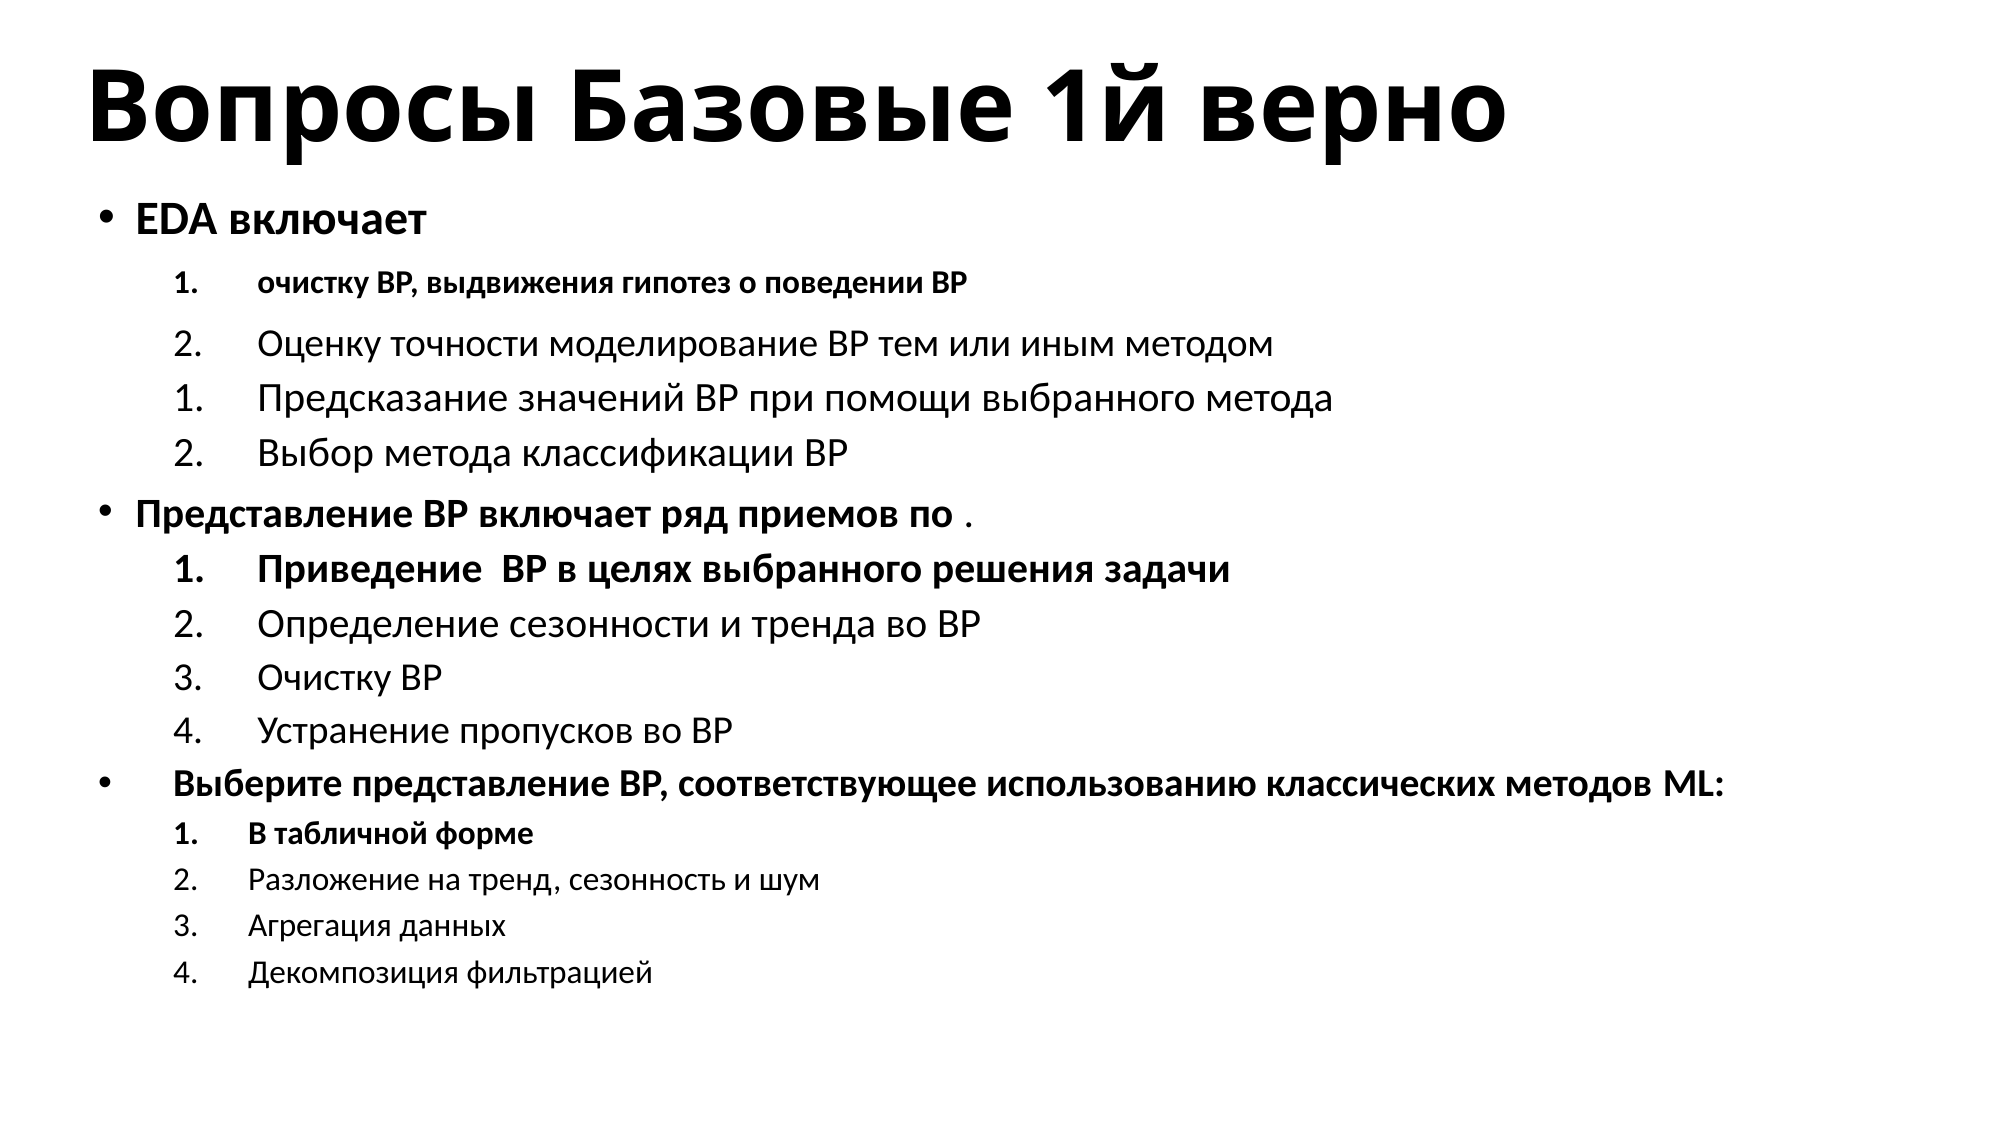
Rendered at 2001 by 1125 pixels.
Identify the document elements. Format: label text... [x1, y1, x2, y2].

title Вопросы Базовые 1й верно [69, 0, 1795, 218]
list EDA включает очистку ВР, выдвижения гипотез о поведении ВР Оценку точности моделирование ВР тем или иным методом Предсказание значений ВР при помощи выбранного метода Выбор метода классификации ВР Представление ВР включает ряд приемов по . Приведение ВР в целях выбранного решения задачи Определение сезонности и тренда во ВР Очистку ВР Устранение пропусков во ВР Выберите представление ВР, соответствующее использованию классических методов ML: В табличной форме Разложение на тренд, сезонность и шум Агрегация данных Декомпозиция фильтрацией [83, 185, 1809, 1125]
